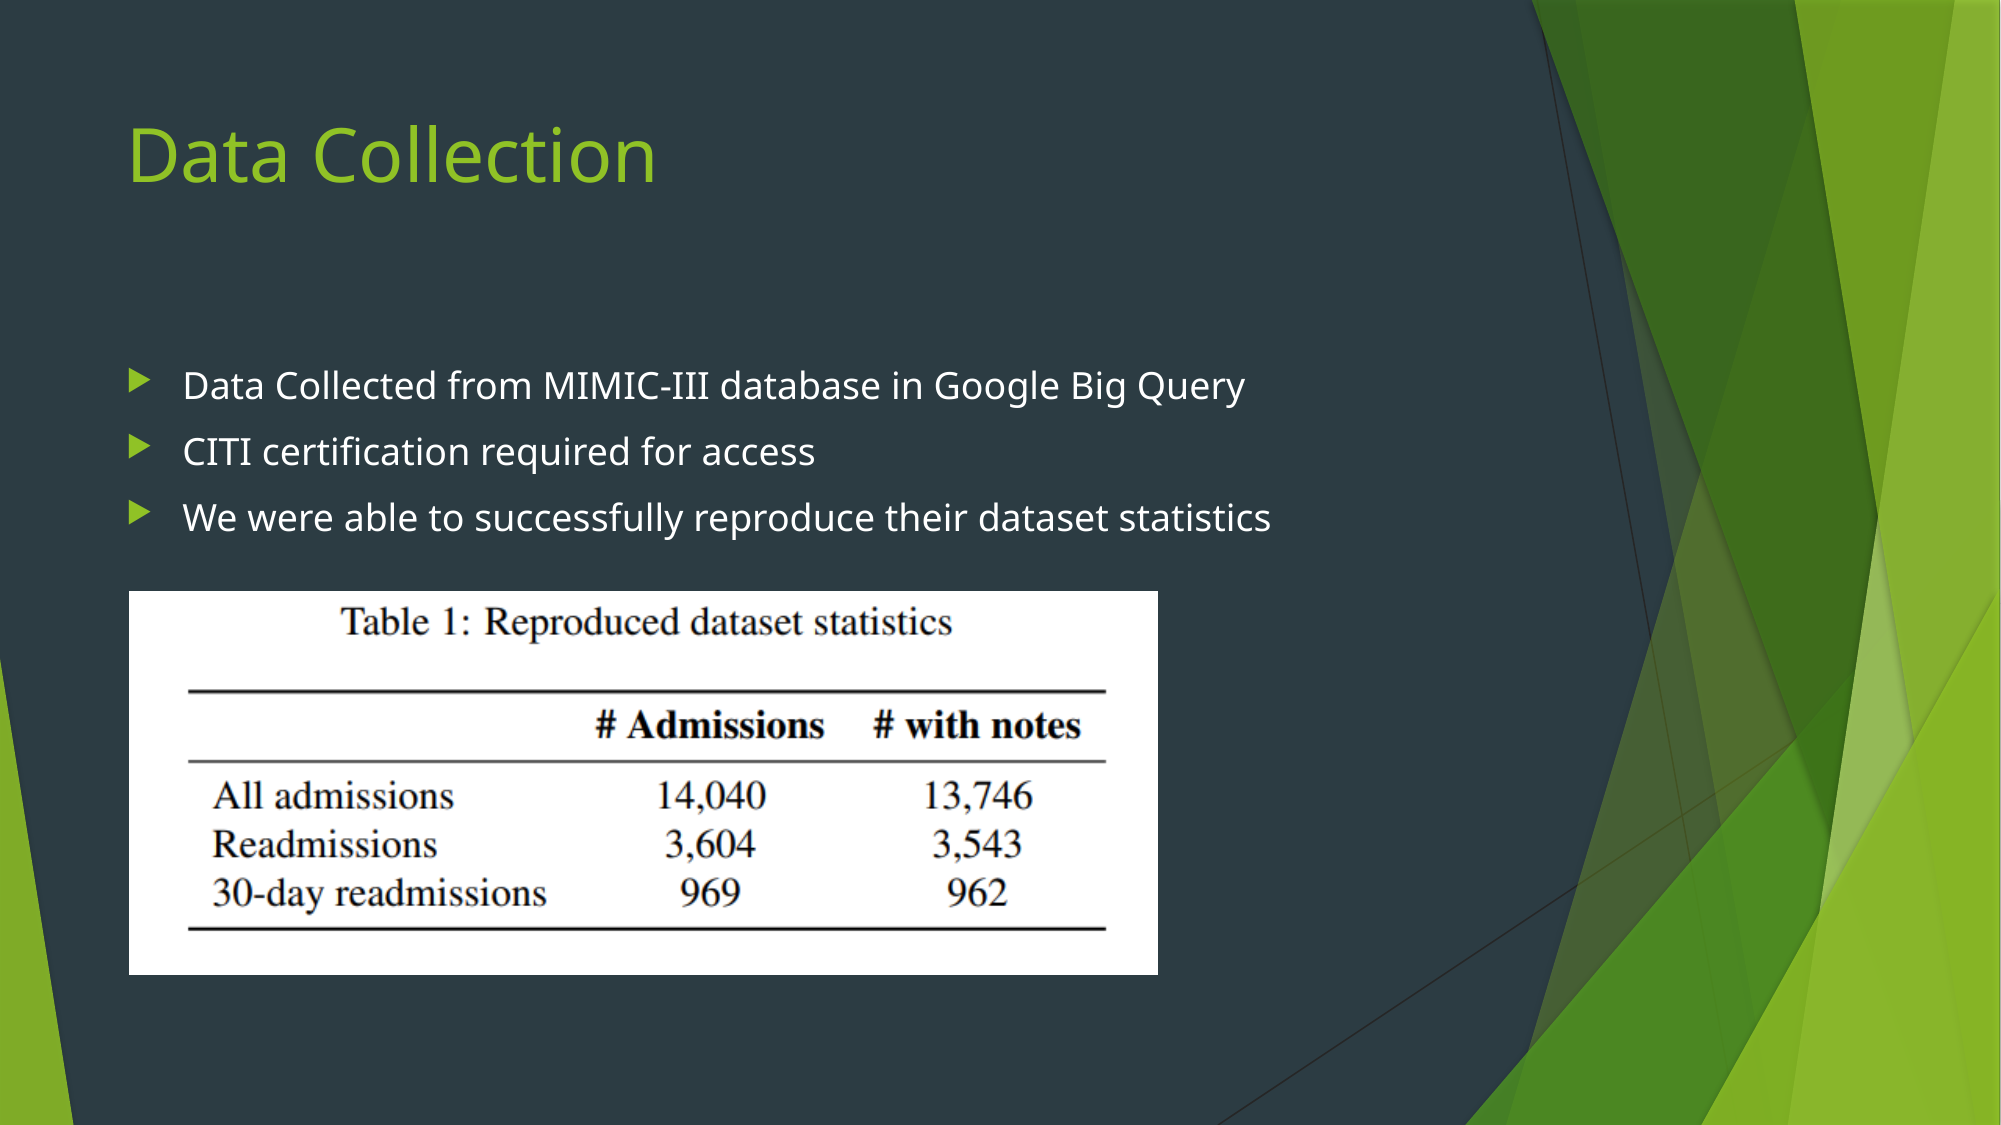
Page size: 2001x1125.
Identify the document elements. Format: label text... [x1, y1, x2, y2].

title Data Collection [111, 99, 1522, 317]
picture [128, 590, 1159, 975]
list Data Collected from MIMIC-III database in Google Big Query CITI certification required for access We were able to successfully reproduce their dataset statistics [111, 354, 1522, 992]
